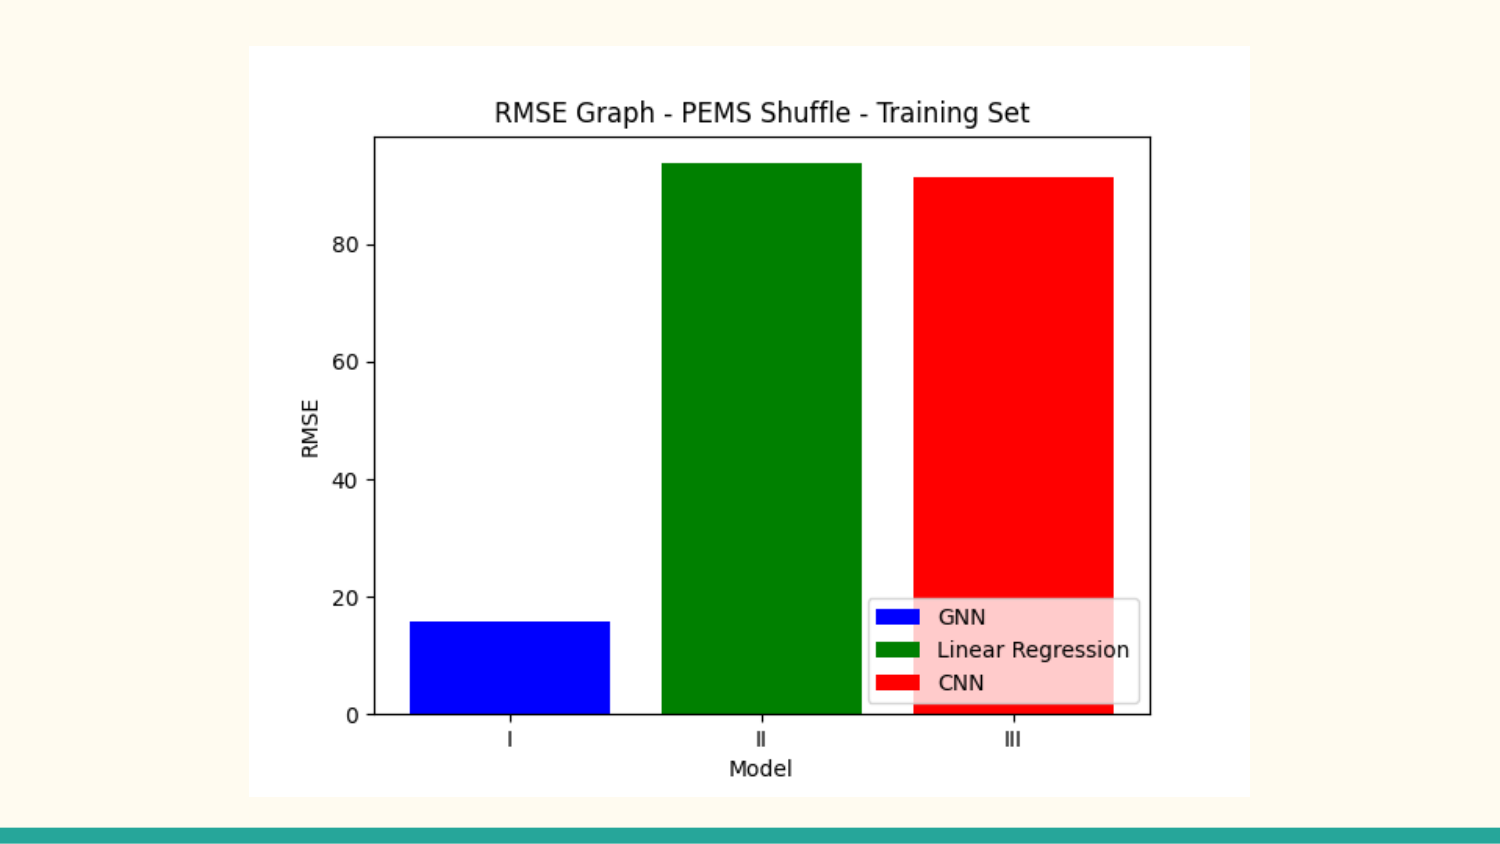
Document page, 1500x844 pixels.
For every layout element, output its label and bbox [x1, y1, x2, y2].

picture [249, 46, 1251, 798]
